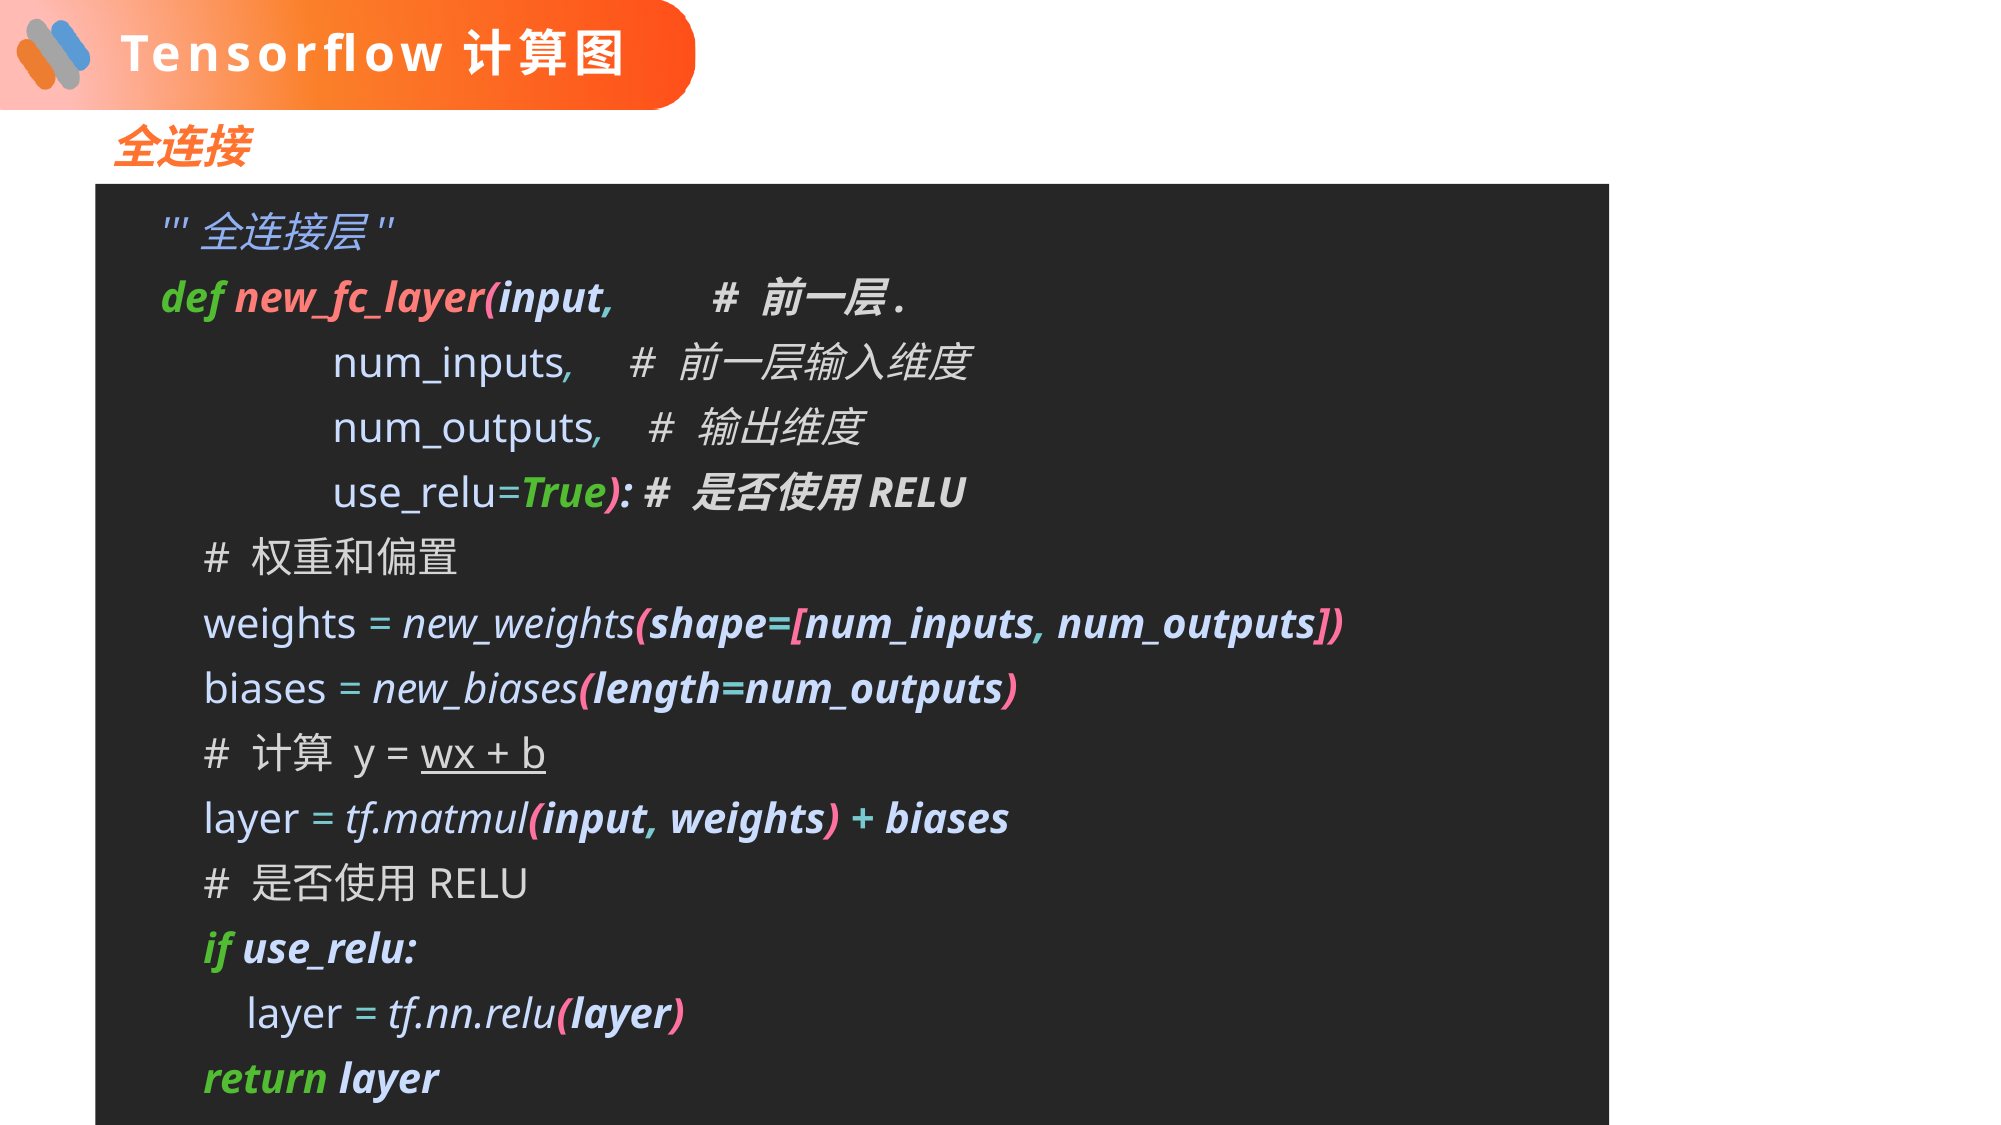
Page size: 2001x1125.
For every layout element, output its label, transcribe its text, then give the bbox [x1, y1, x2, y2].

title Tensorflow计算图 [0, 0, 696, 110]
text_box '''全连接层'' def new_fc_layer(input, # 前一层. num_inputs, # 前一层输入维度 num_outputs, # 输出维度 use_relu=True): # 是否使用RELU # 权重和偏置 weights = new_weights(shape=[num_inputs, num_outputs]) biases = new_biases(length=num_outputs) # 计算 y = wx + b layer = tf.matmul(input, weights) + biases # 是否使用RELU if use_relu: layer = tf.nn.relu(layer) return layer [95, 183, 1610, 1125]
text_box 全连接 [96, 109, 264, 180]
